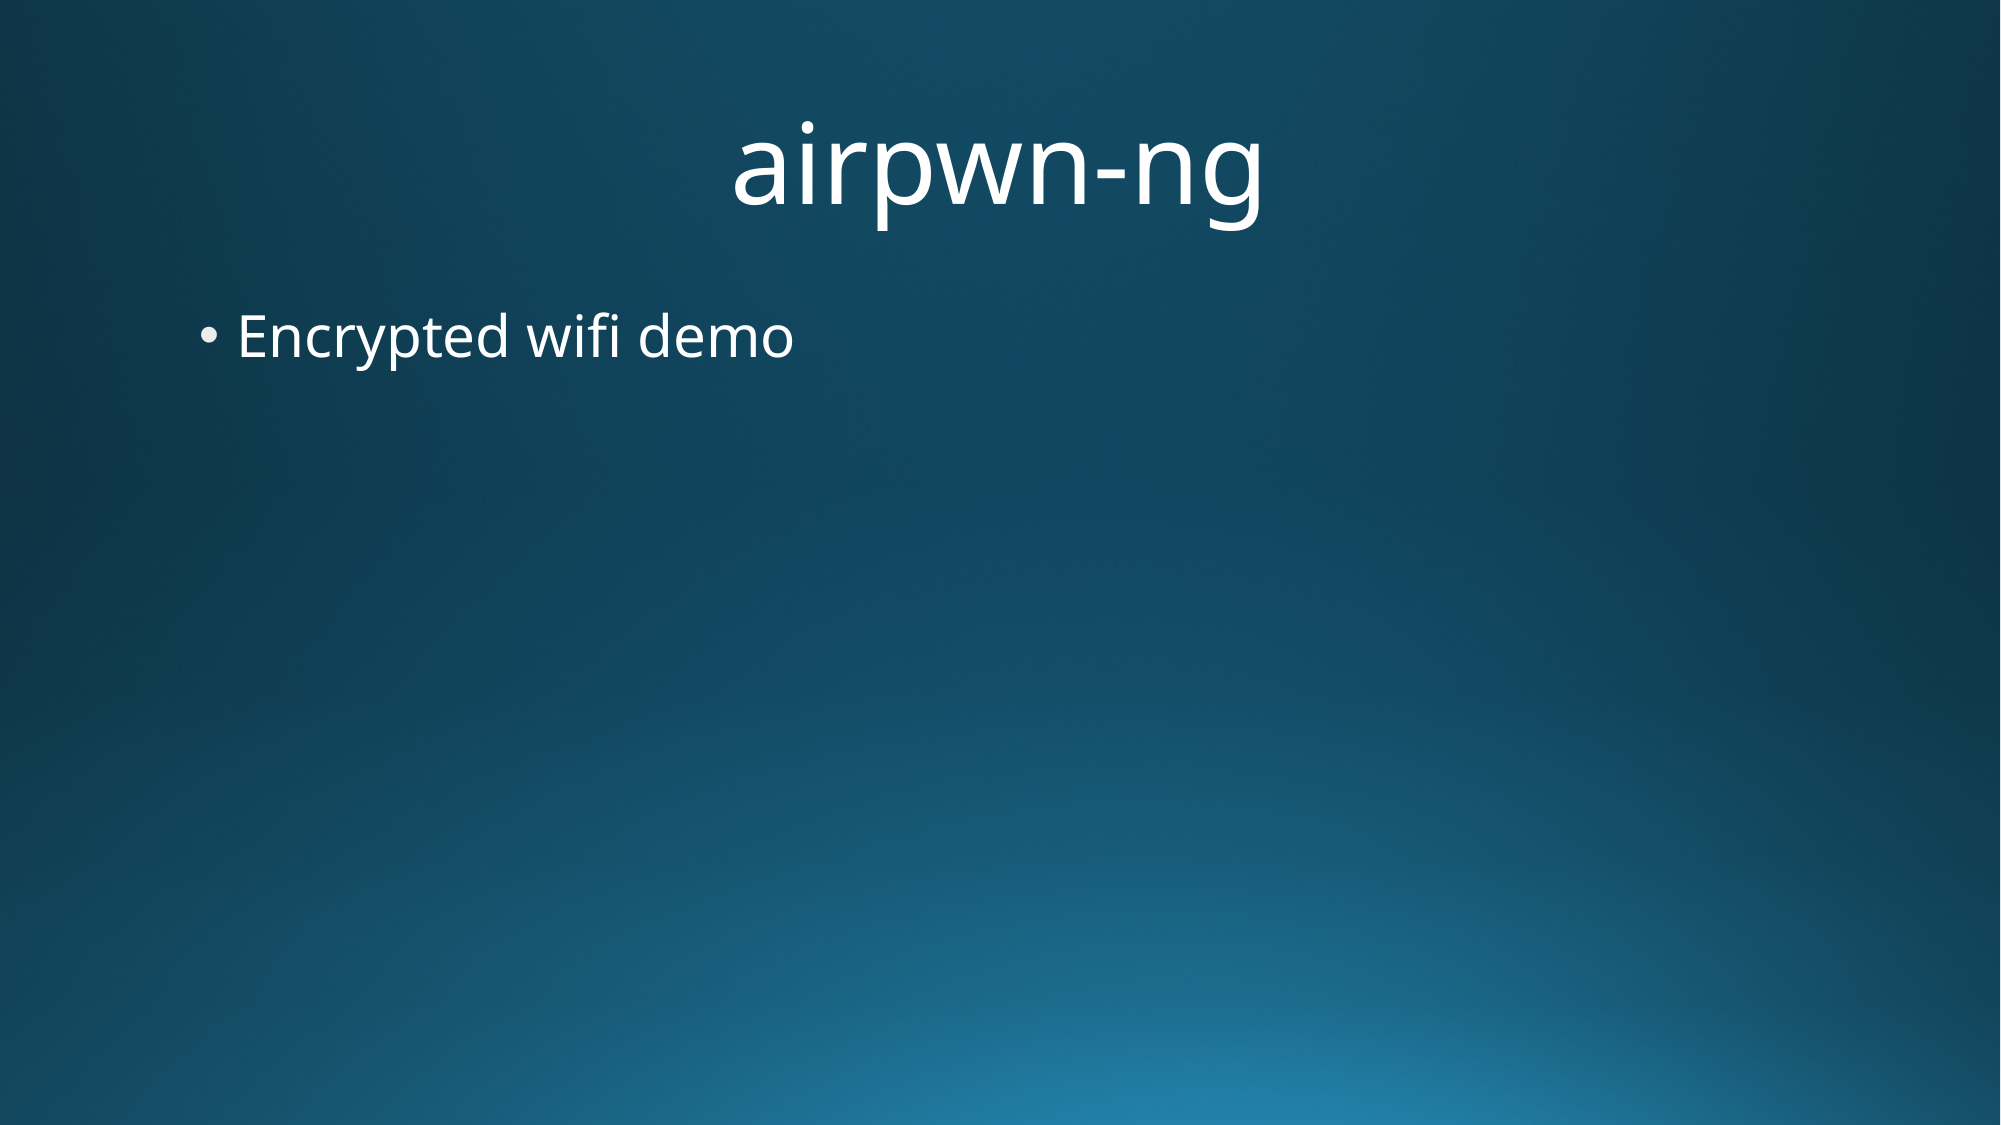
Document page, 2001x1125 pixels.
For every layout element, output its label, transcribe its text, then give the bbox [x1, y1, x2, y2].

list Encrypted wifi demo [183, 299, 1863, 1014]
title airpwn-ng [137, 59, 1863, 278]
picture [0, 0, 2001, 1125]
